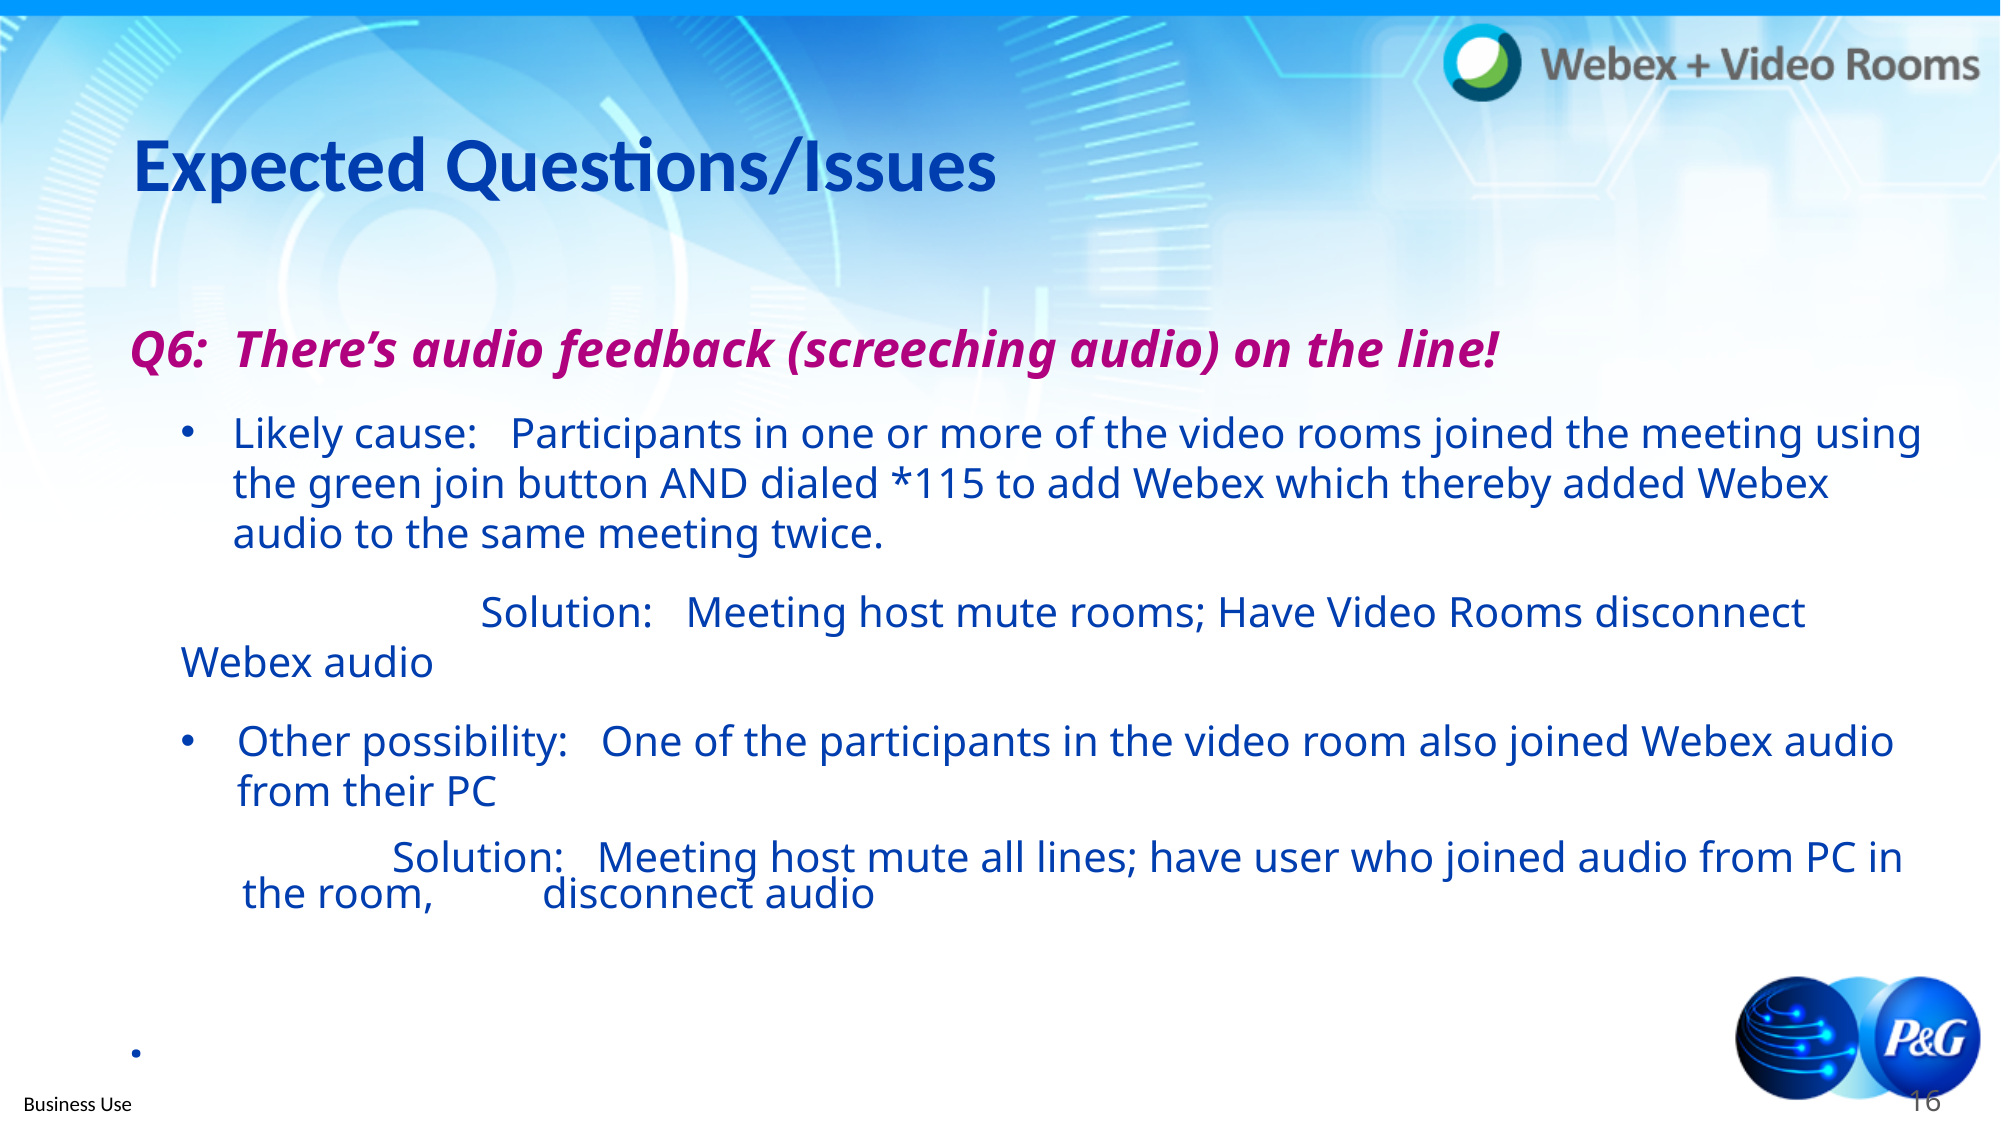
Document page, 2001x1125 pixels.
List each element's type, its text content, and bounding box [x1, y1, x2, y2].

picture [0, 0, 2001, 1125]
list Q6: There’s audio feedback (screeching audio) on the line! Likely cause: Participants in one or more of the video rooms joined the meeting using the green join button AND dialed *115 to add Webex which thereby added Webex audio to the same meeting twice. Solution: Meeting host mute rooms; Have Video Rooms disconnect Webex audio Other possibility: One of the participants in the video room also joined Webex audio from their PC Solution: Meeting host mute all lines; have user who joined audio from PC in the room, disconnect audio . [129, 316, 1929, 1105]
title Expected Questions/Issues [133, 109, 1847, 215]
